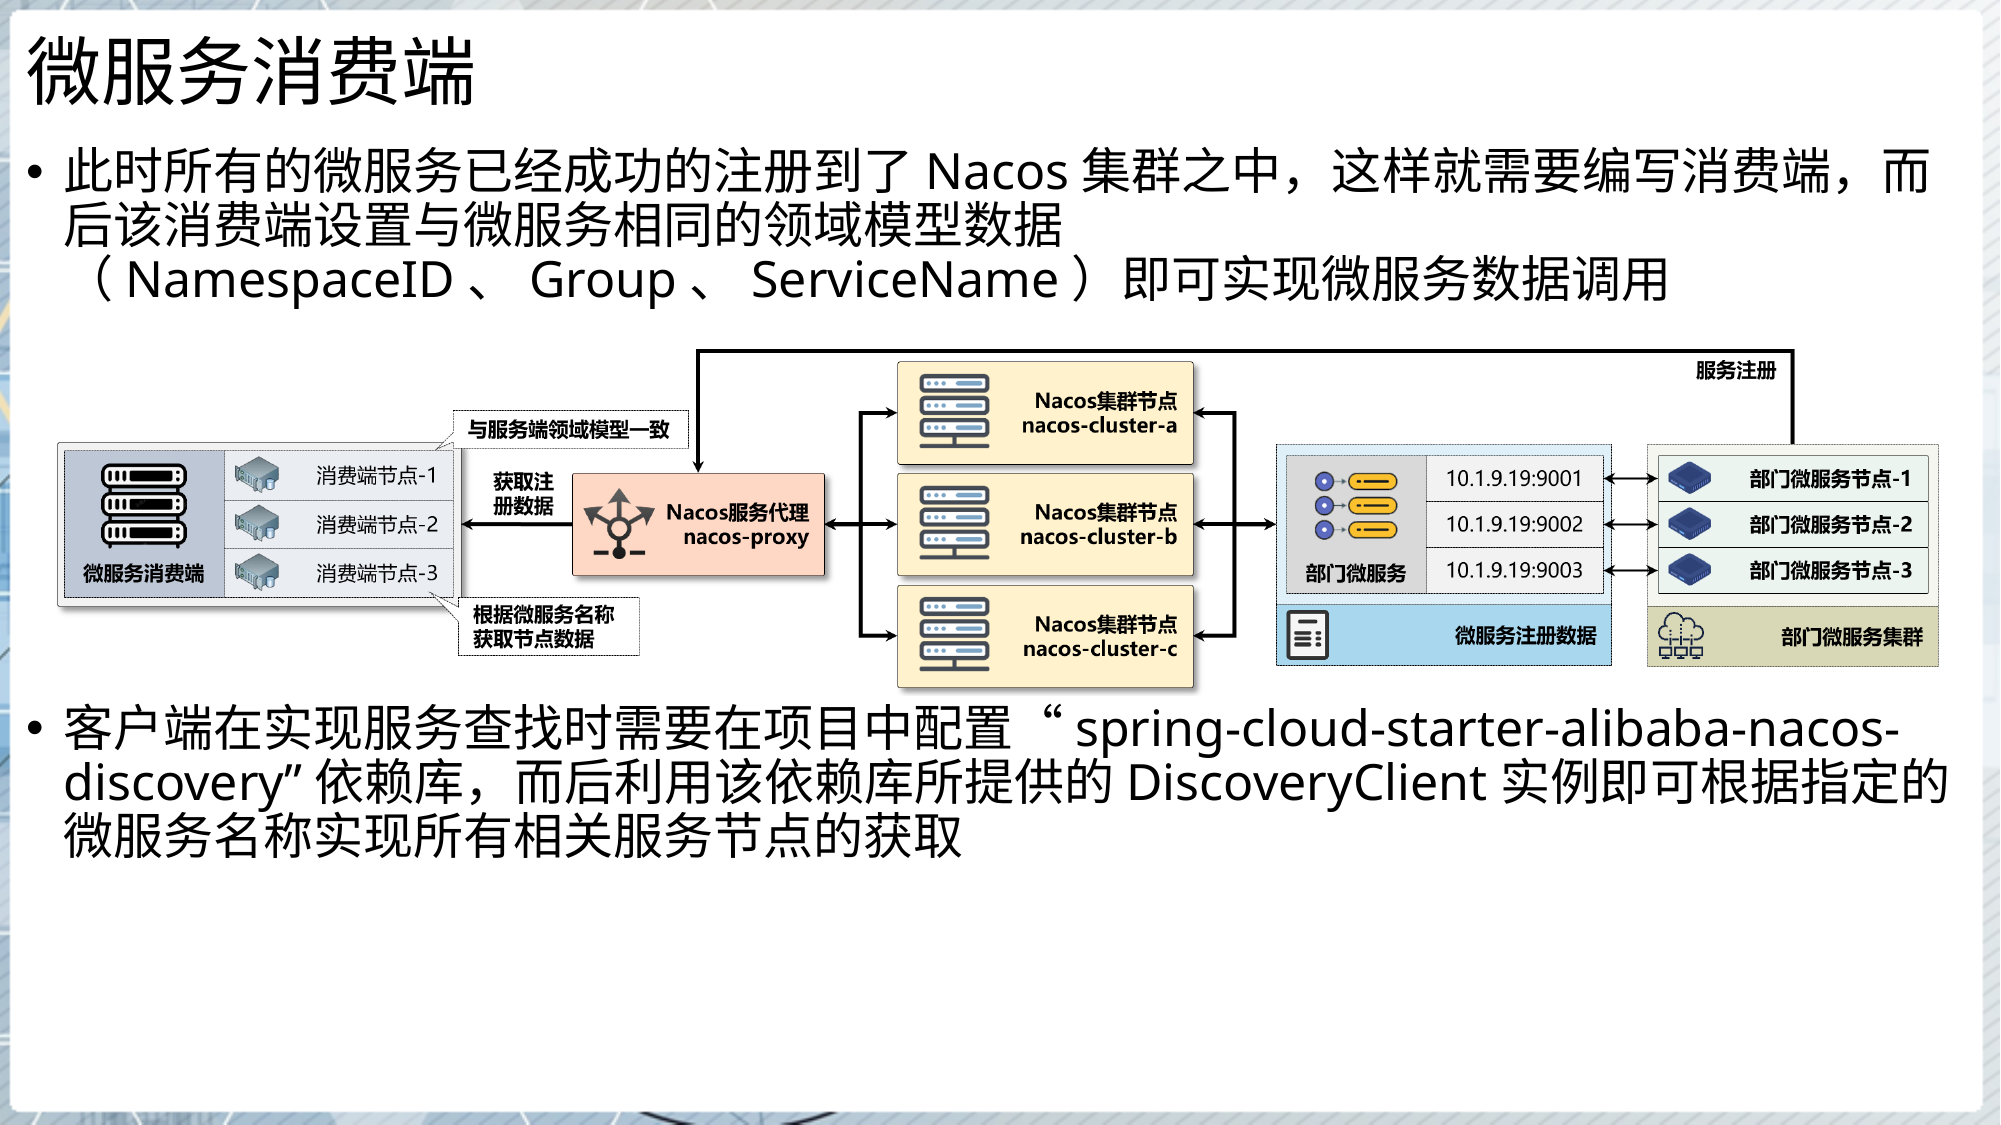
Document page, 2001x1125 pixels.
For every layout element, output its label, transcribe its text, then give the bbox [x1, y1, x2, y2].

picture [0, 0, 2000, 1125]
list 此时所有的微服务已经成功的注册到了Nacos集群之中，这样就需要编写消费端，而后该消费端设置与微服务相同的领域模型数据（NamespaceID、Group、ServiceName）即可实现微服务数据调用 客户端在实现服务查找时需要在项目中配置“spring-cloud-starter-alibaba-nacos-discovery”依赖库，而后利用该依赖库所提供的DiscoveryClient实例即可根据指定的微服务名称实现所有相关服务节点的获取 [11, 139, 1983, 1113]
title 微服务消费端 [11, 11, 1983, 139]
